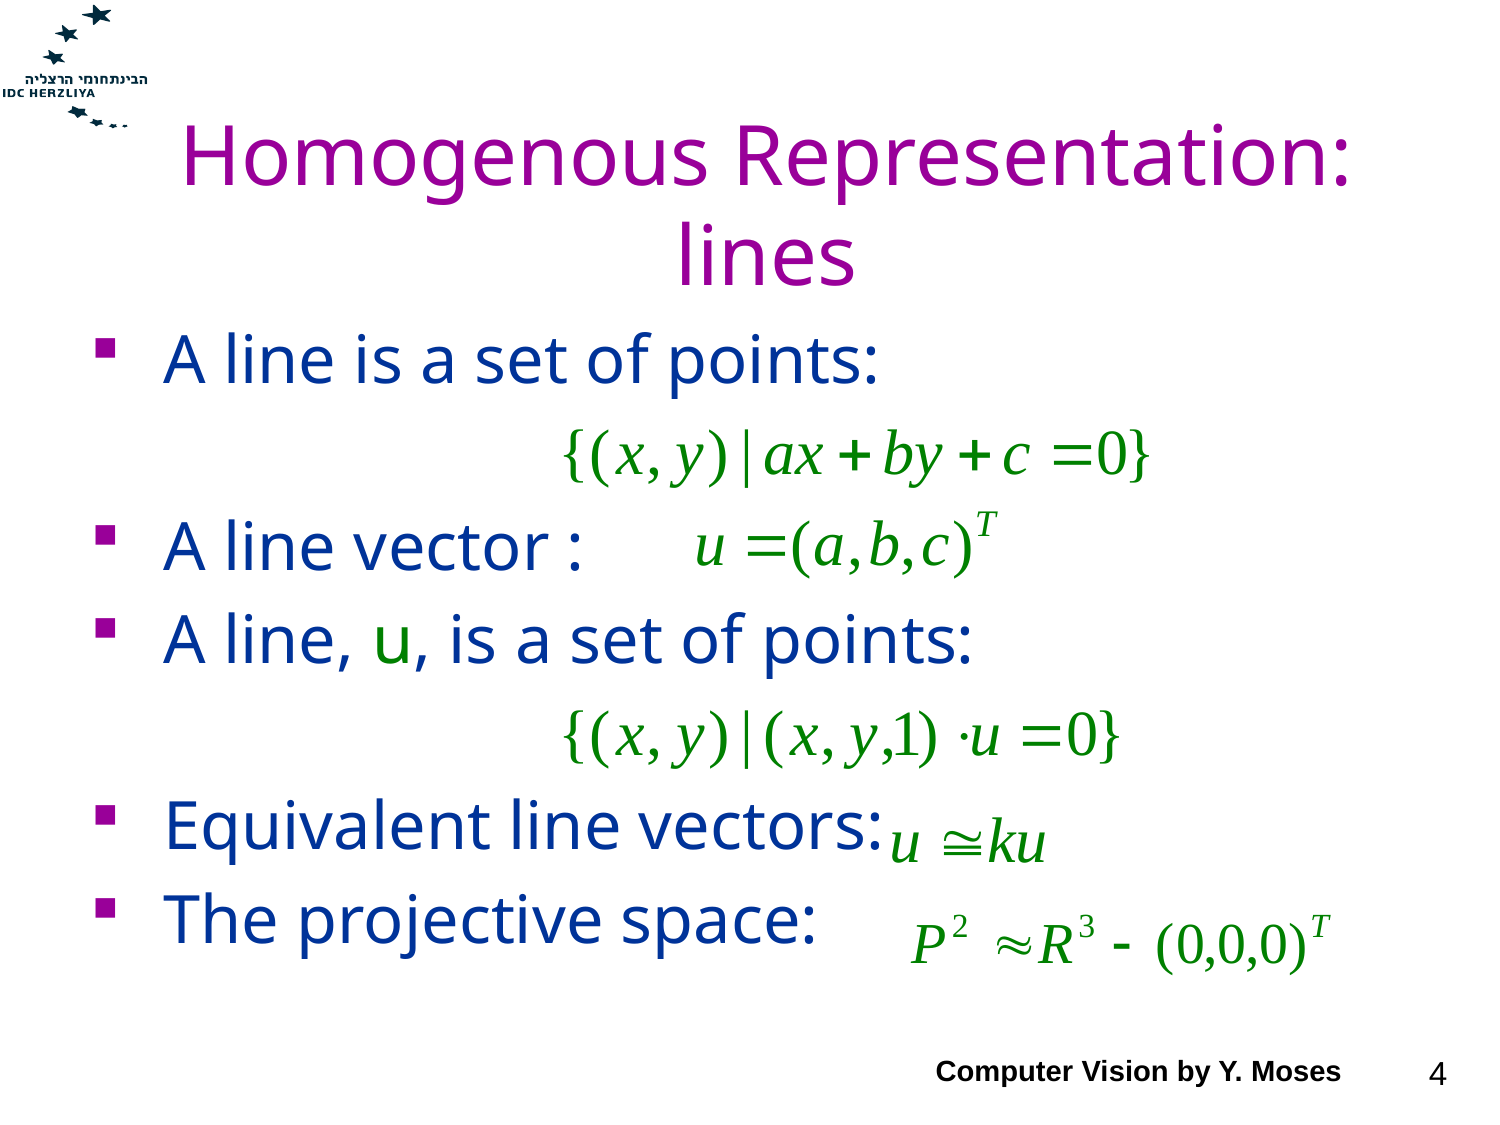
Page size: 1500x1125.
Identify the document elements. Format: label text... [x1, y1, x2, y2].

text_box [554, 415, 1161, 502]
picture [0, 0, 150, 134]
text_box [685, 495, 1013, 593]
list A line is a set of points: A line vector : A line, u, is a set of points: Equivalent line vectors: The projective space: [74, 309, 1417, 994]
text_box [554, 696, 1134, 783]
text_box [880, 803, 1059, 880]
slide_number 4 [1149, 1024, 1463, 1101]
title Homogenous Representation: lines [128, 122, 1405, 309]
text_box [901, 900, 1345, 988]
footer Computer Vision by Y. Moses [901, 1019, 1377, 1096]
